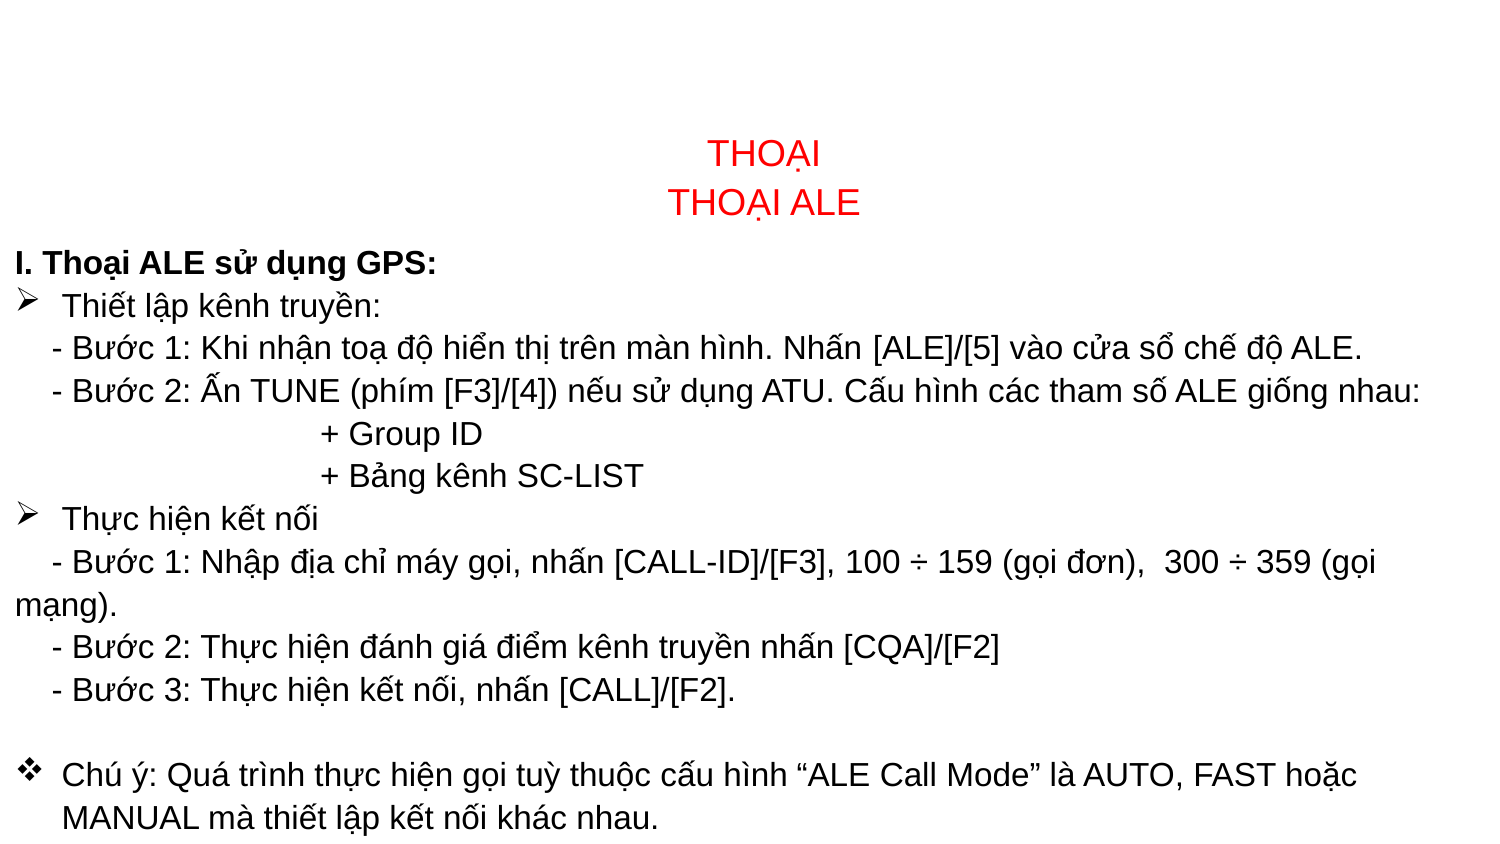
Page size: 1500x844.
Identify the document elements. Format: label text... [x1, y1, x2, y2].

text_box THOẠI THOẠI ALE [274, 121, 1254, 230]
text_box I. Thoại ALE sử dụng GPS: Thiết lập kênh truyền: - Bước 1: Khi nhận toạ độ hiển thị trên màn hình. Nhấn [ALE]/[5] vào cửa sổ chế độ ALE. - Bước 2: Ấn TUNE (phím [F3]/[4]) nếu sử dụng ATU. Cấu hình các tham số ALE giống nhau: + Group ID + Bảng kênh SC-LIST Thực hiện kết nối - Bước 1: Nhập địa chỉ máy gọi, nhấn [CALL-ID]/[F3], 100 ÷ 159 (gọi đơn), 300 ÷ 359 (gọi mạng). - Bước 2: Thực hiện đánh giá điểm kênh truyền nhấn [CQA]/[F2] - Bước 3: Thực hiện kết nối, nhấn [CALL]/[F2]. Chú ý: Quá trình thực hiện gọi tuỳ thuộc cấu hình “ALE Call Mode” là AUTO, FAST hoặc MANUAL mà thiết lập kết nối khác nhau. [0, 231, 1500, 844]
